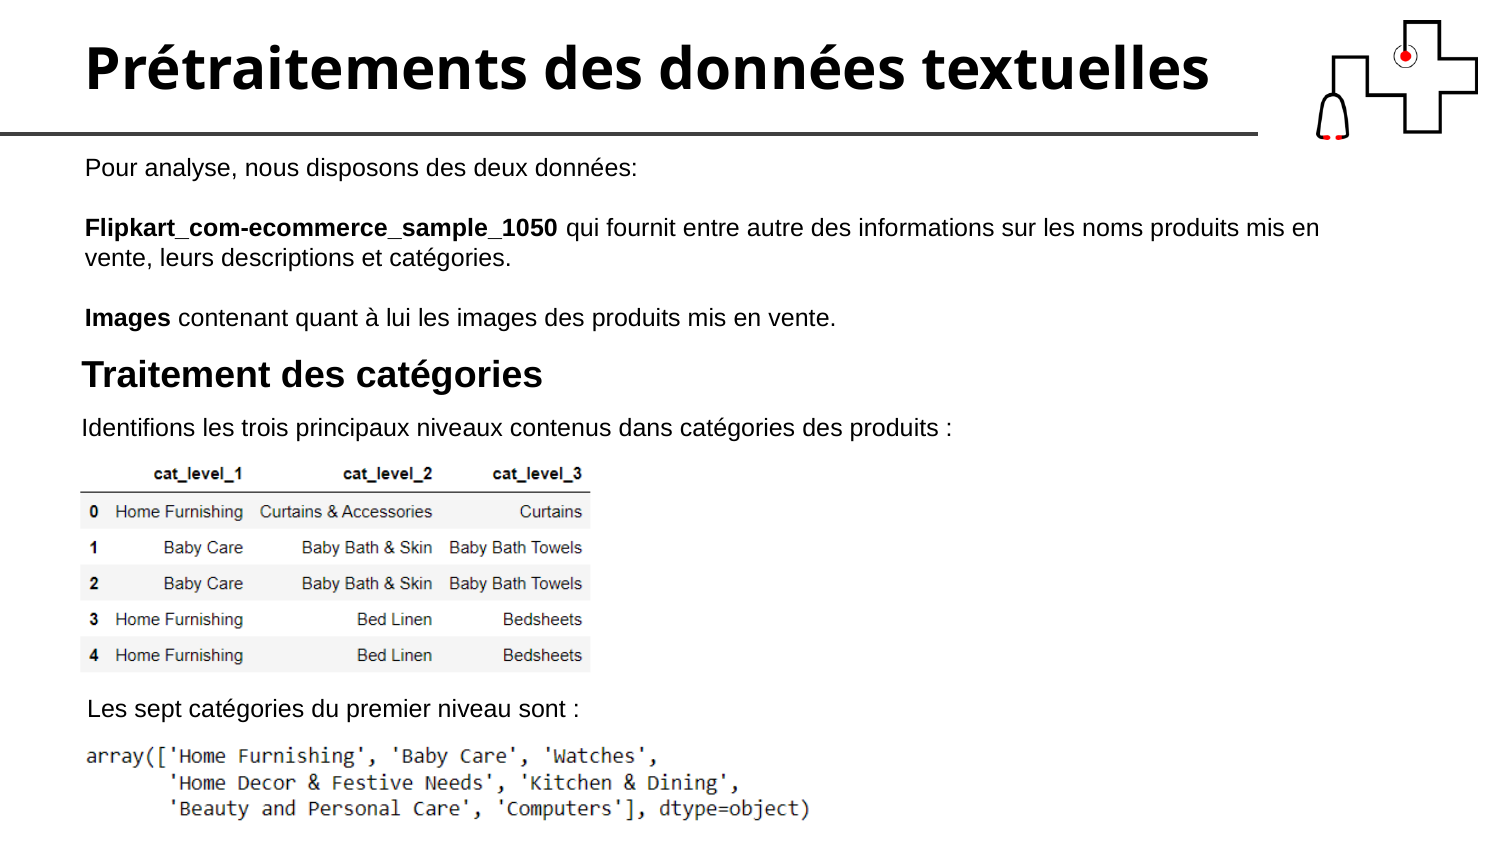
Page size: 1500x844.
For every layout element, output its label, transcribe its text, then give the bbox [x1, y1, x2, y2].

picture [1316, 20, 1478, 140]
text_box Identifions les trois principaux niveaux contenus dans catégories des produits : [66, 404, 1247, 450]
text_box Pour analyse, nous disposons des deux données: Flipkart_com-ecommerce_sample_1050 qui fournit entre autre des informations sur les noms produits mis en vente, leurs descriptions et catégories. Images contenant quant à lui les images des produits mis en vente. [70, 143, 1355, 339]
text_box Les sept catégories du premier niveau sont : [72, 685, 921, 731]
picture [77, 458, 607, 689]
picture [79, 736, 833, 844]
text_box [69, 391, 1390, 496]
list Prétraitements des données textuelles [69, 19, 1334, 114]
text_box Traitement des catégories [66, 342, 818, 403]
